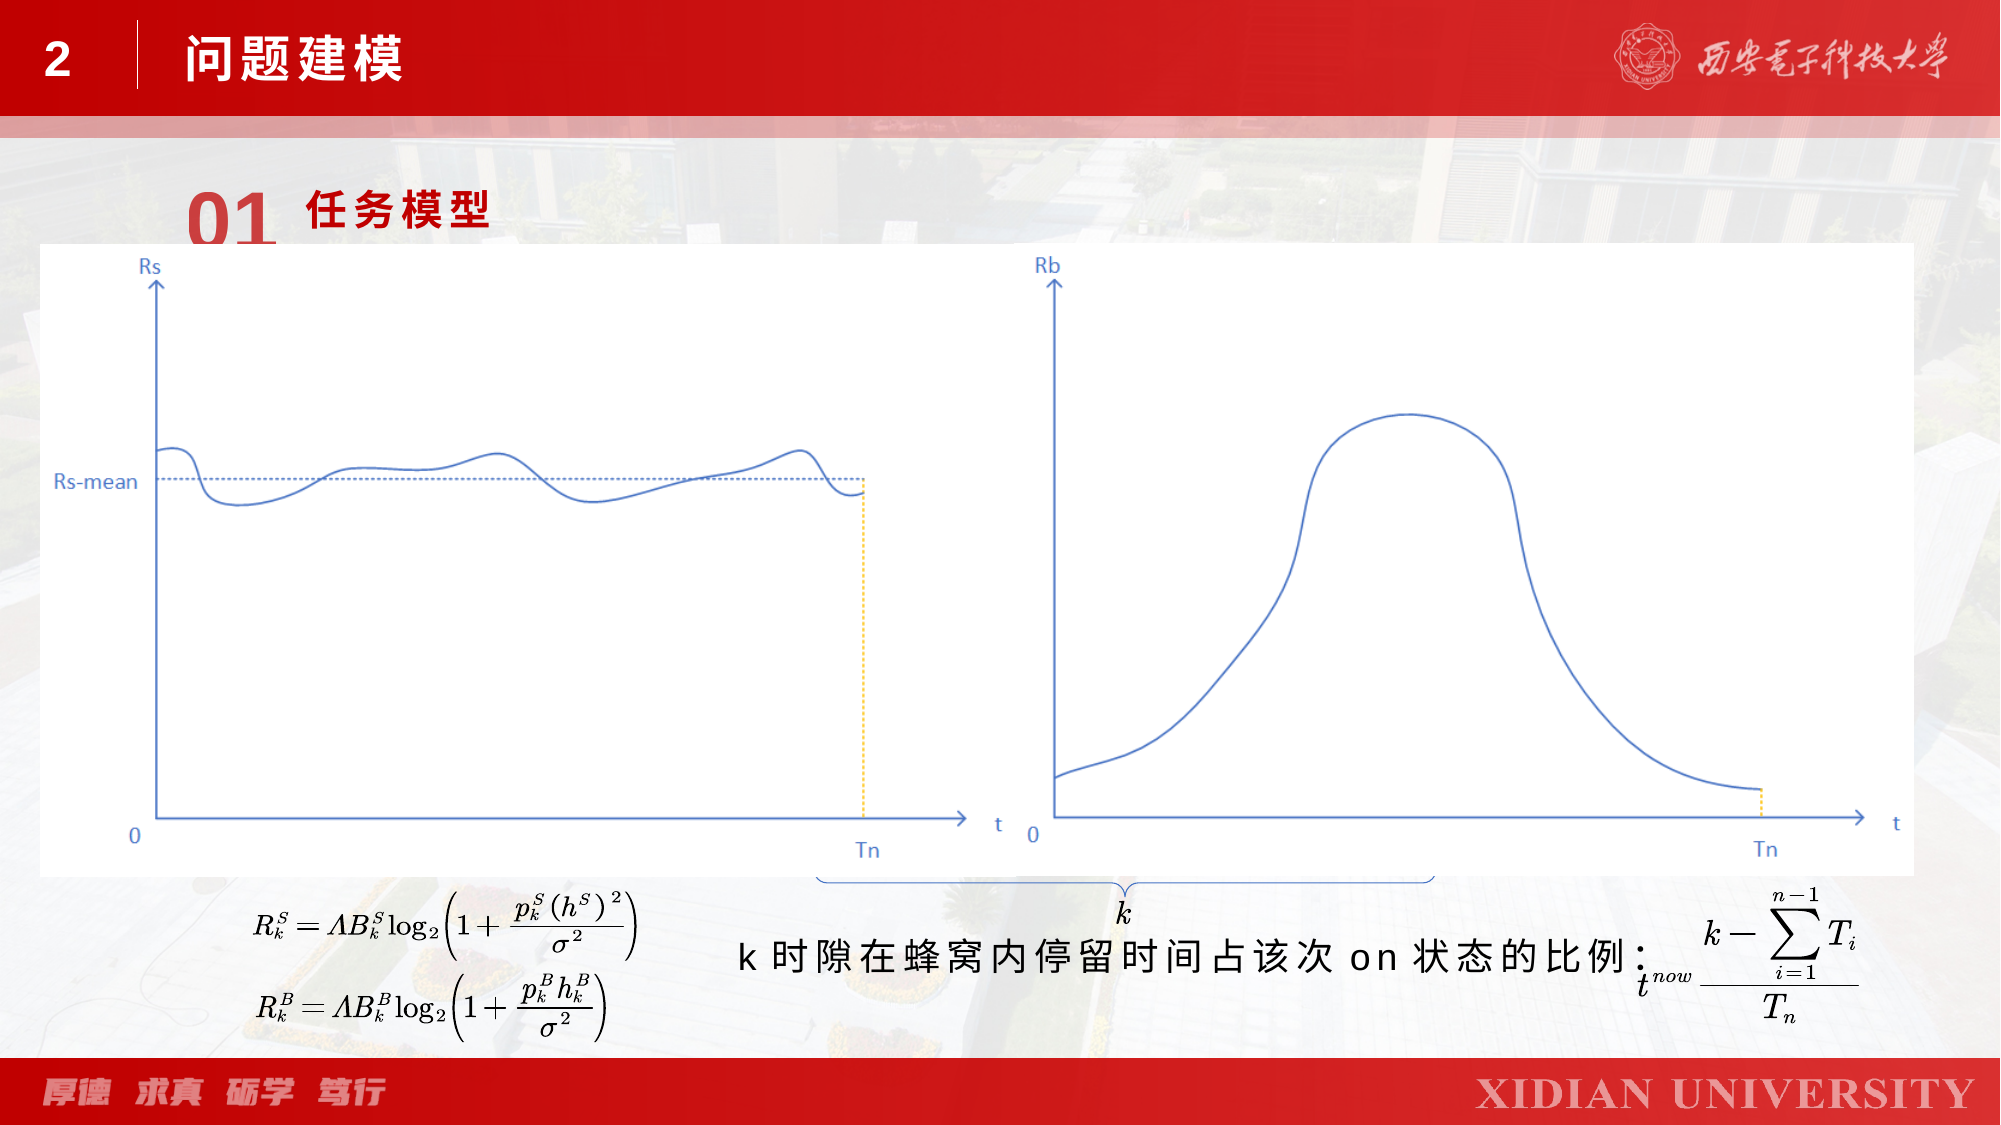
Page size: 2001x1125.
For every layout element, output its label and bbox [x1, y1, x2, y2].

text_box [21, 22, 1975, 1125]
text_box [252, 966, 612, 1053]
picture [40, 243, 1914, 877]
text_box [173, 876, 1908, 1048]
text_box [170, 159, 1924, 364]
text_box [1634, 879, 1867, 1036]
text_box [249, 884, 643, 971]
text_box [0, 0, 2000, 1125]
text_box [813, 876, 1851, 940]
